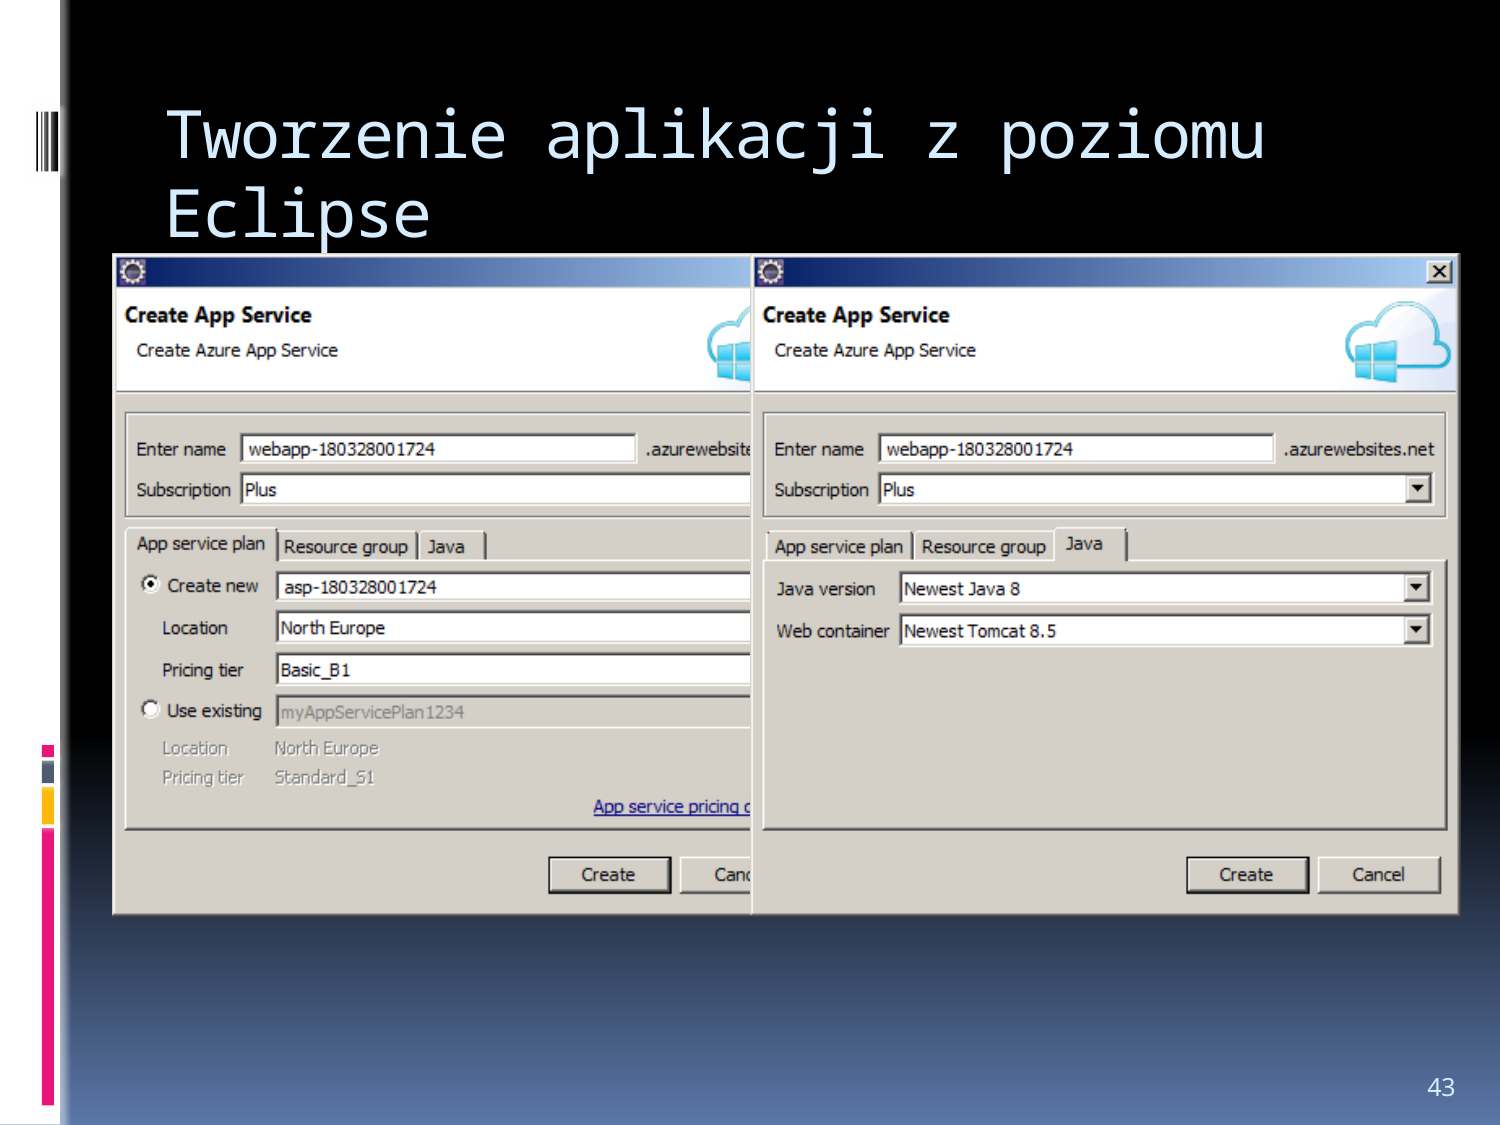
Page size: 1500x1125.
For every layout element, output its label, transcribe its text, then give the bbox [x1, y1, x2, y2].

picture [749, 252, 1462, 918]
picture [111, 252, 742, 918]
slide_number 43 [1412, 1052, 1488, 1113]
title Tworzenie aplikacji z poziomu Eclipse [150, 83, 1425, 234]
